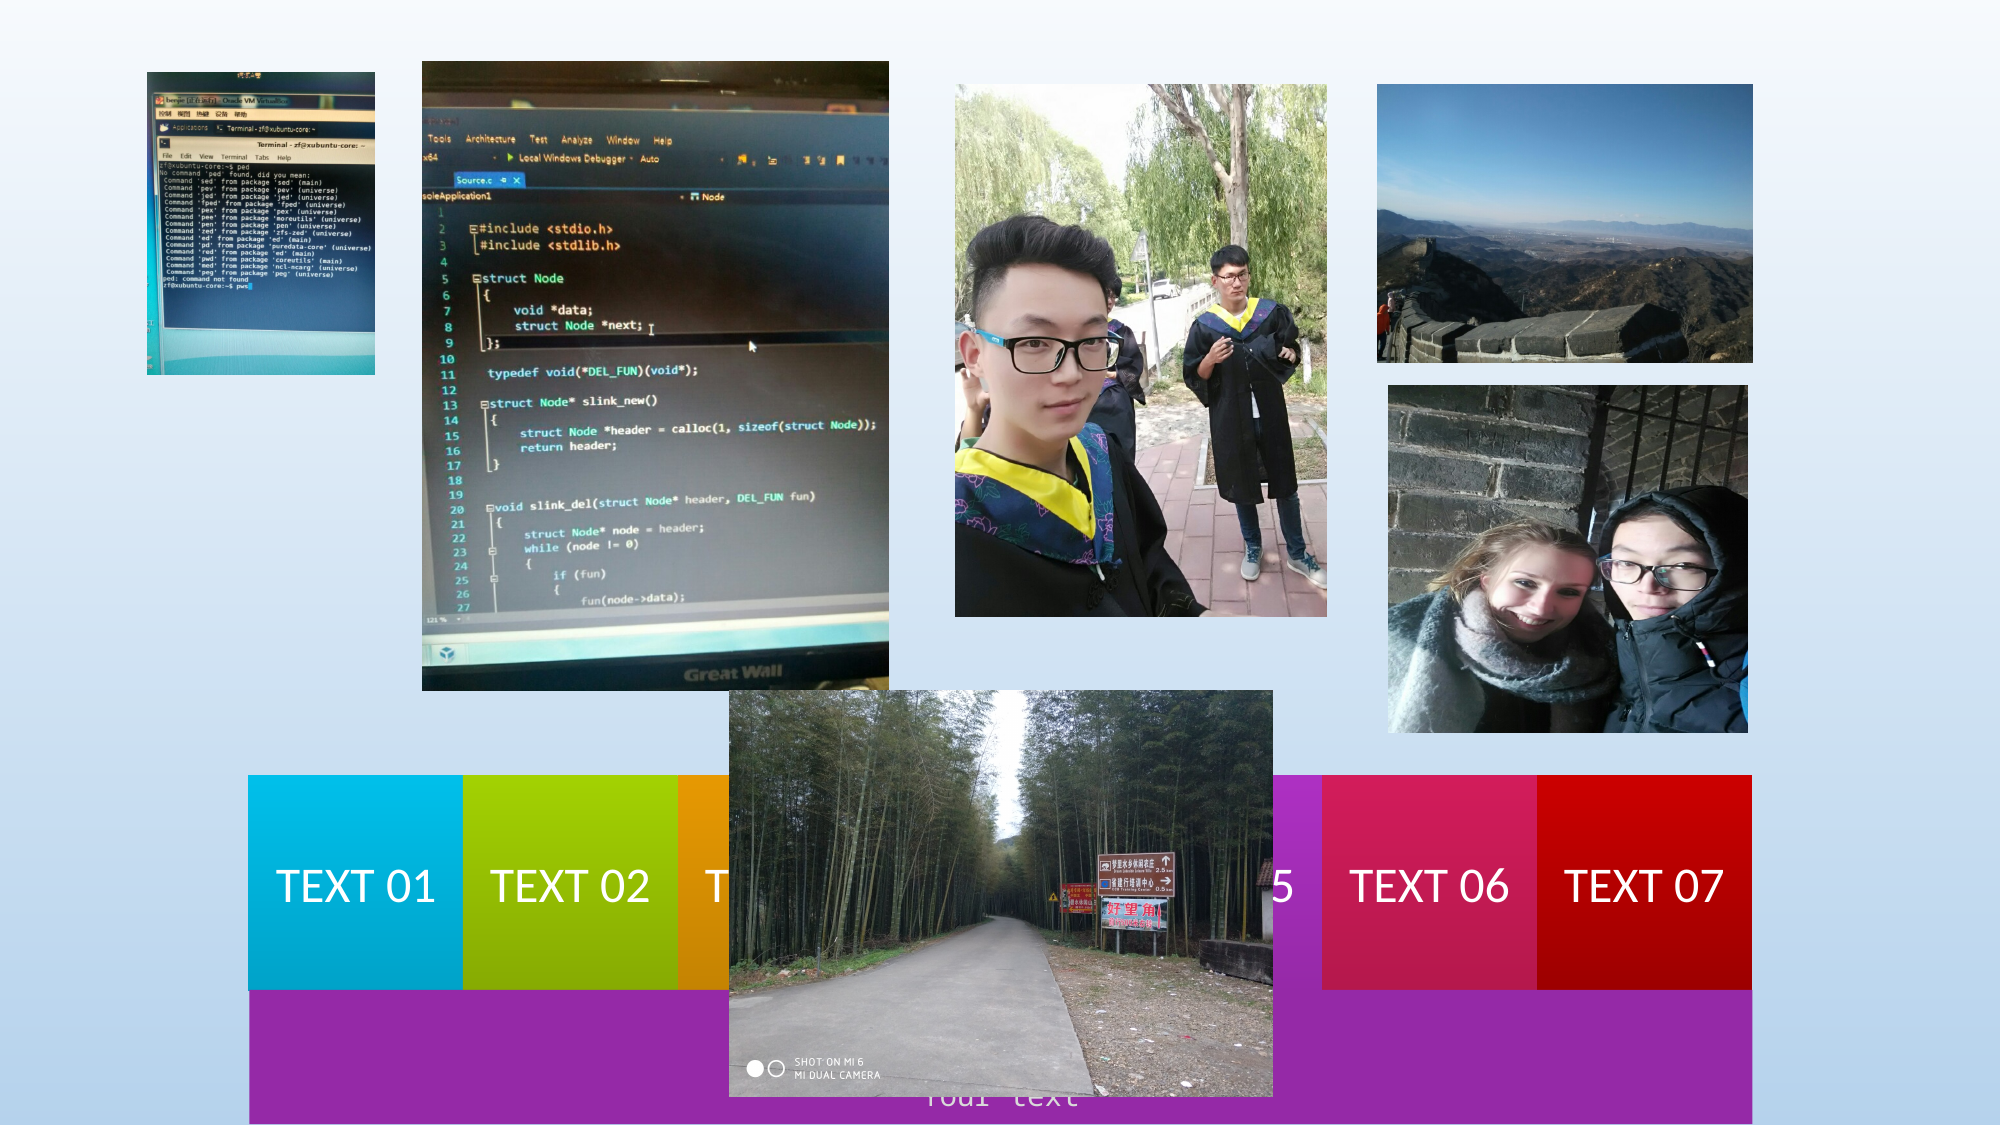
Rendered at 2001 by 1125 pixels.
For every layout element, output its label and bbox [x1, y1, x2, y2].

text_box [249, 776, 1753, 1125]
picture [955, 84, 1327, 617]
picture [422, 61, 1273, 1097]
picture [1388, 385, 1748, 733]
picture [147, 72, 375, 375]
picture [1377, 84, 1753, 363]
